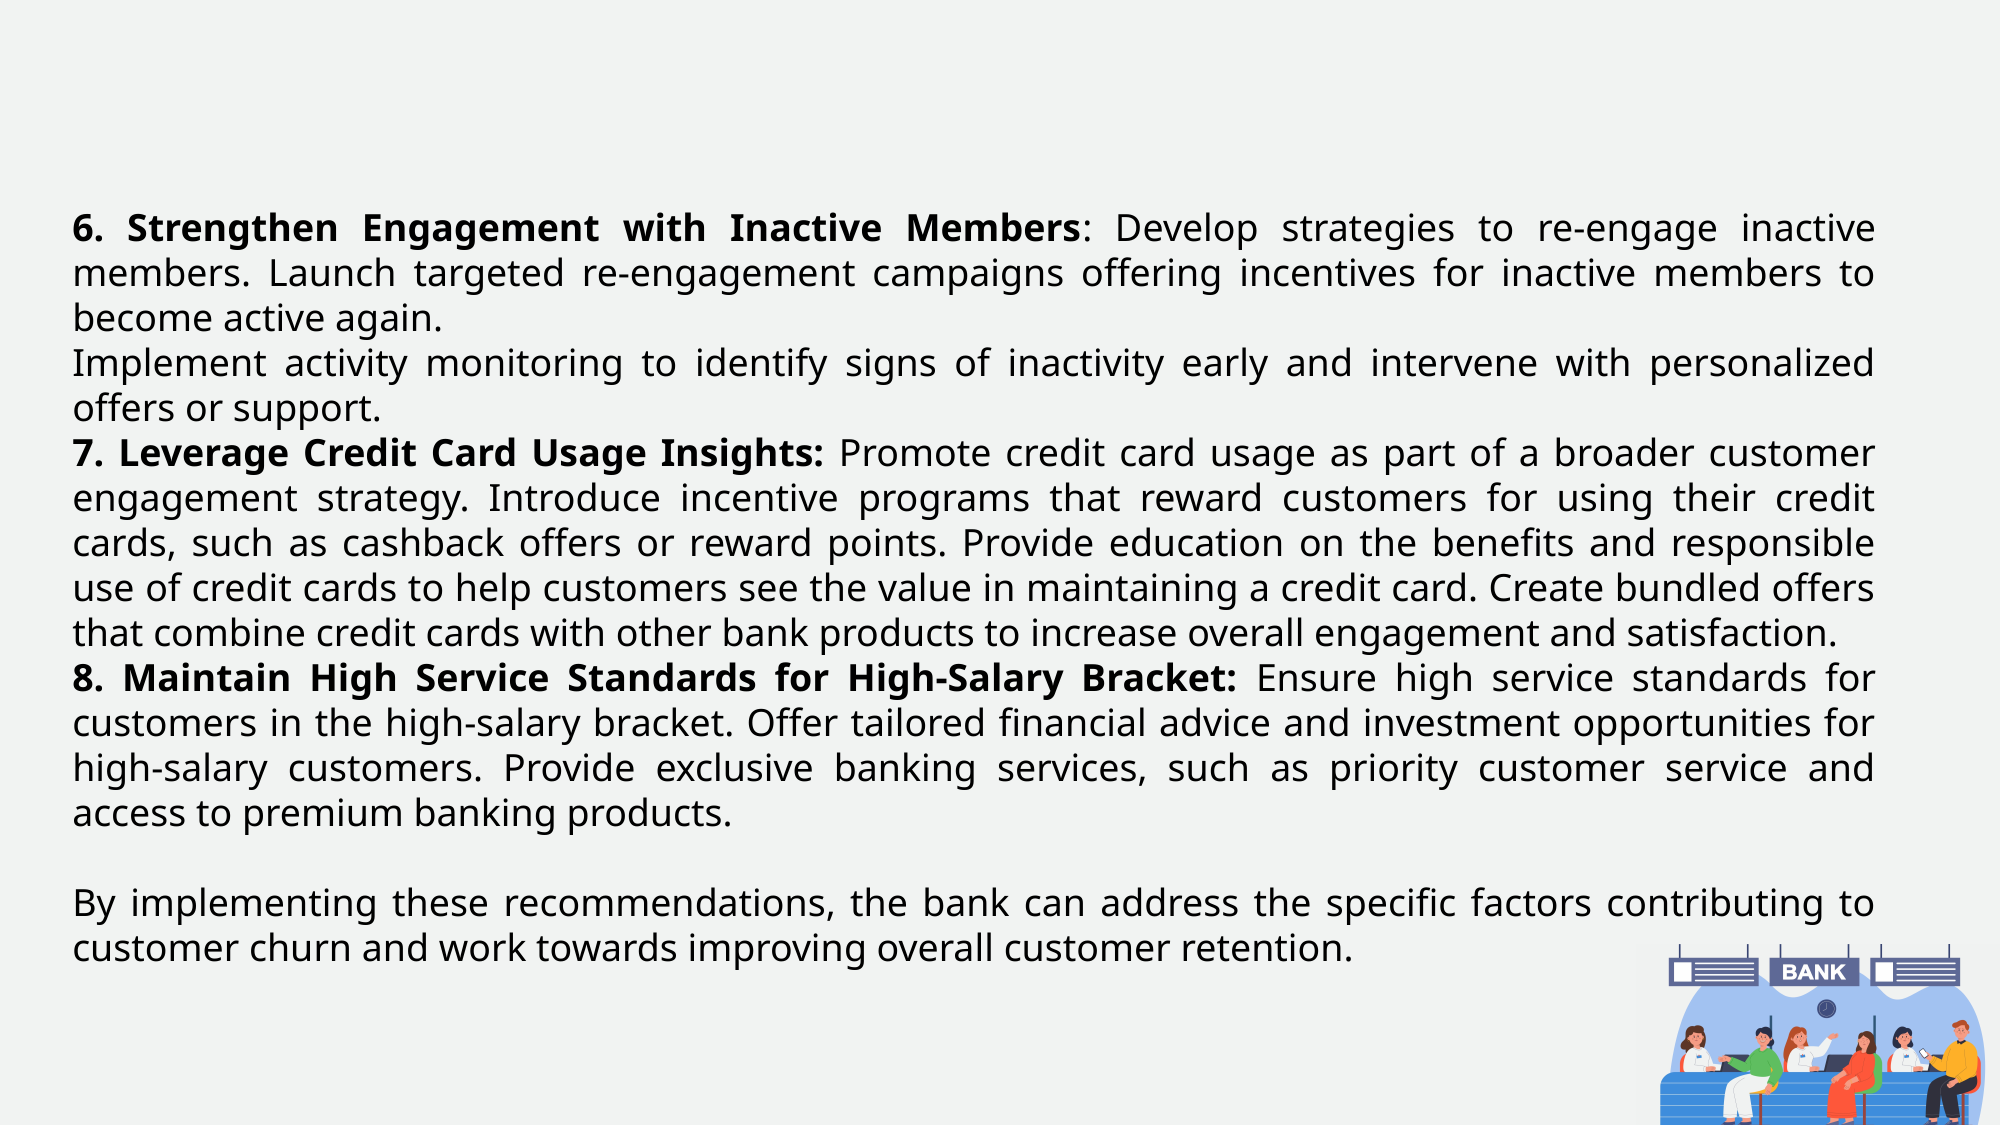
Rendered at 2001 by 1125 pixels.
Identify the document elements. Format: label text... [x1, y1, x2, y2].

picture [1635, 944, 2000, 1125]
text_box 6. Strengthen Engagement with Inactive Members: Develop strategies to re-engage inactive members. Launch targeted re-engagement campaigns offering incentives for inactive members to become active again. Implement activity monitoring to identify signs of inactivity early and intervene with personalized offers or support. 7. Leverage Credit Card Usage Insights: Promote credit card usage as part of a broader customer engagement strategy. Introduce incentive programs that reward customers for using their credit cards, such as cashback offers or reward points. Provide education on the benefits and responsible use of credit cards to help customers see the value in maintaining a credit card. Create bundled offers that combine credit cards with other bank products to increase overall engagement and satisfaction. 8. Maintain High Service Standards for High-Salary Bracket: Ensure high service standards for customers in the high-salary bracket. Offer tailored financial advice and investment opportunities for high-salary customers. Provide exclusive banking services, such as priority customer service and access to premium banking products. By implementing these recommendations, the bank can address the specific factors contributing to customer churn and work towards improving overall customer retention. [57, 196, 1892, 977]
